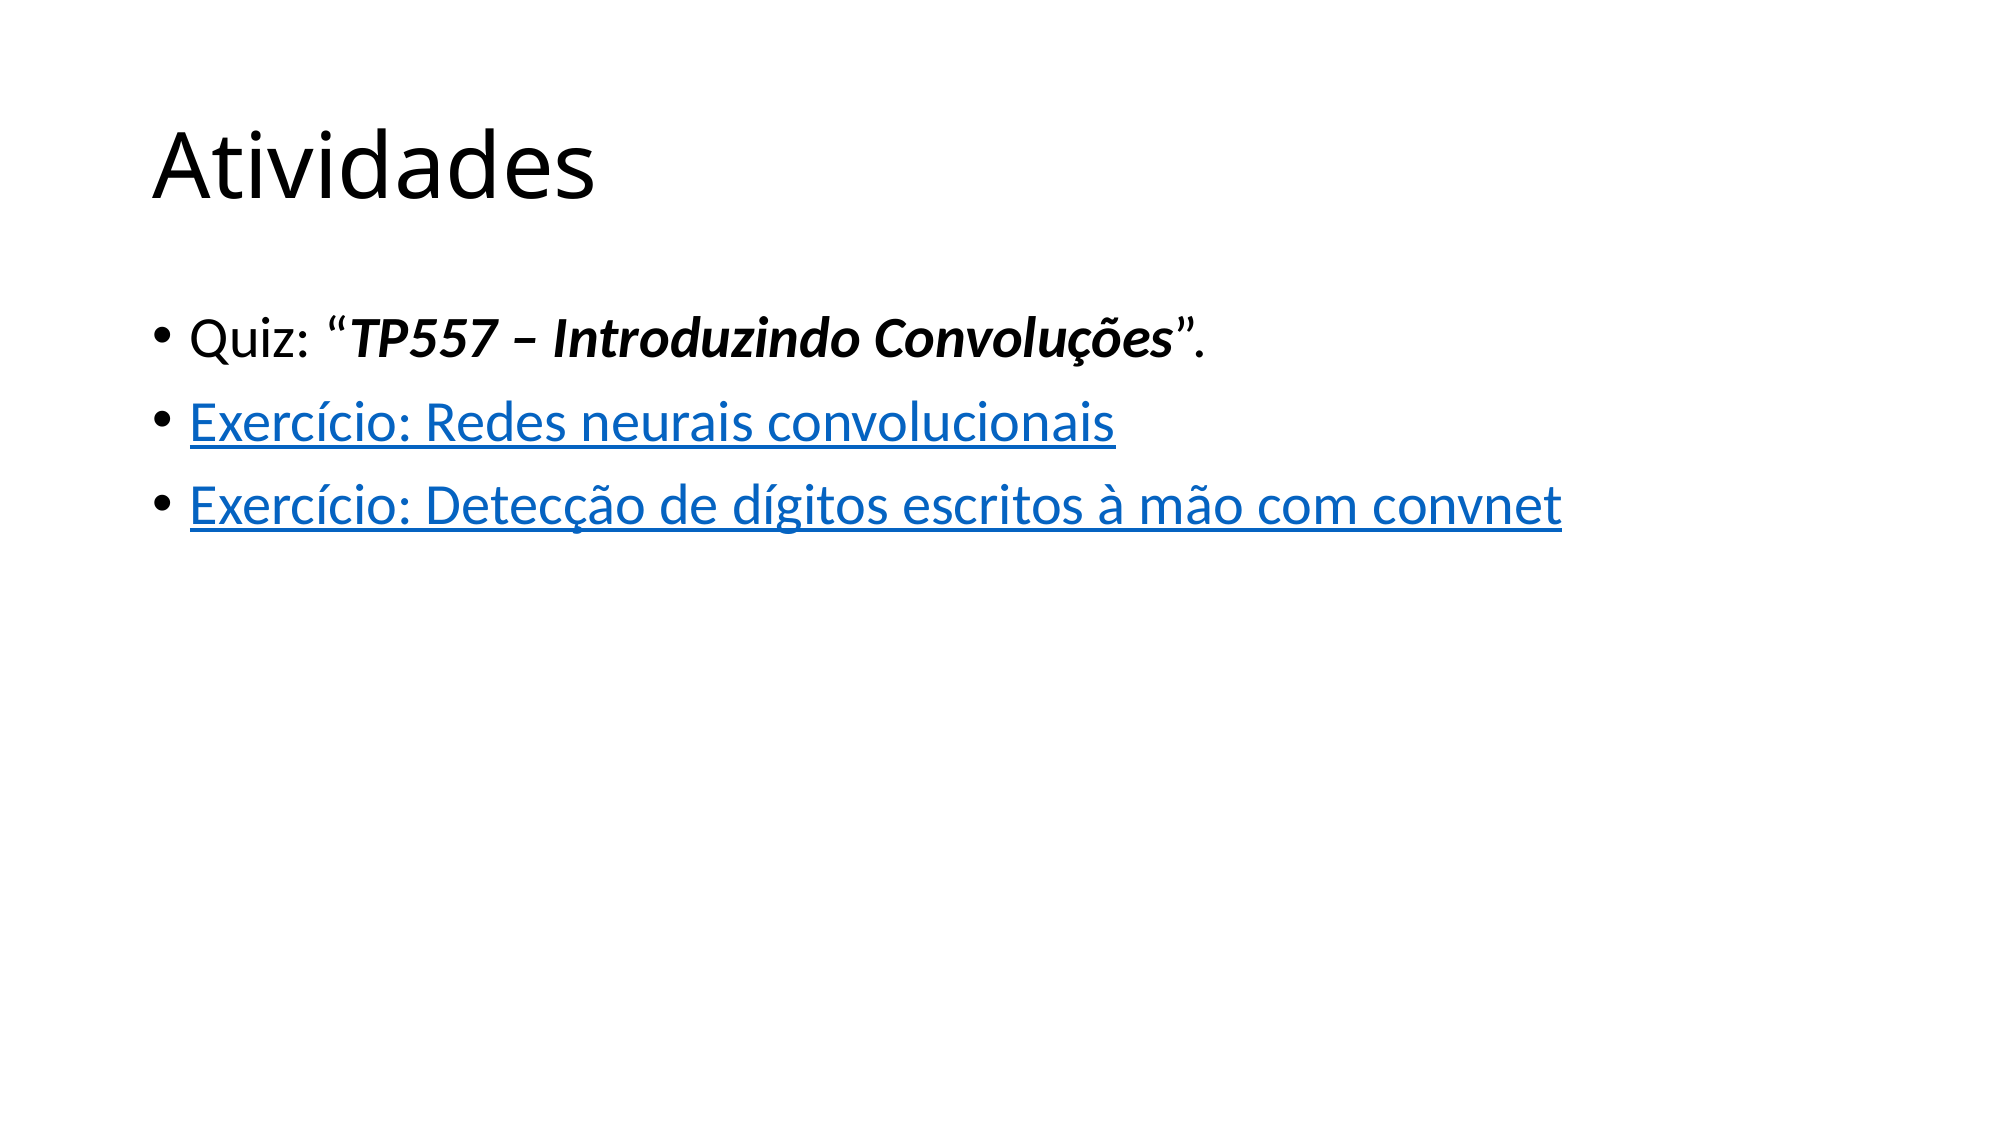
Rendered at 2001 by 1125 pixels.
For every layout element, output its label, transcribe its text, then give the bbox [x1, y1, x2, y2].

title Atividades [137, 59, 1863, 278]
list Quiz: “TP557 – Introduzindo Convoluções”. Exercício: Redes neurais convolucionais Exercício: Detecção de dígitos escritos à mão com convnet [137, 299, 1918, 1014]
